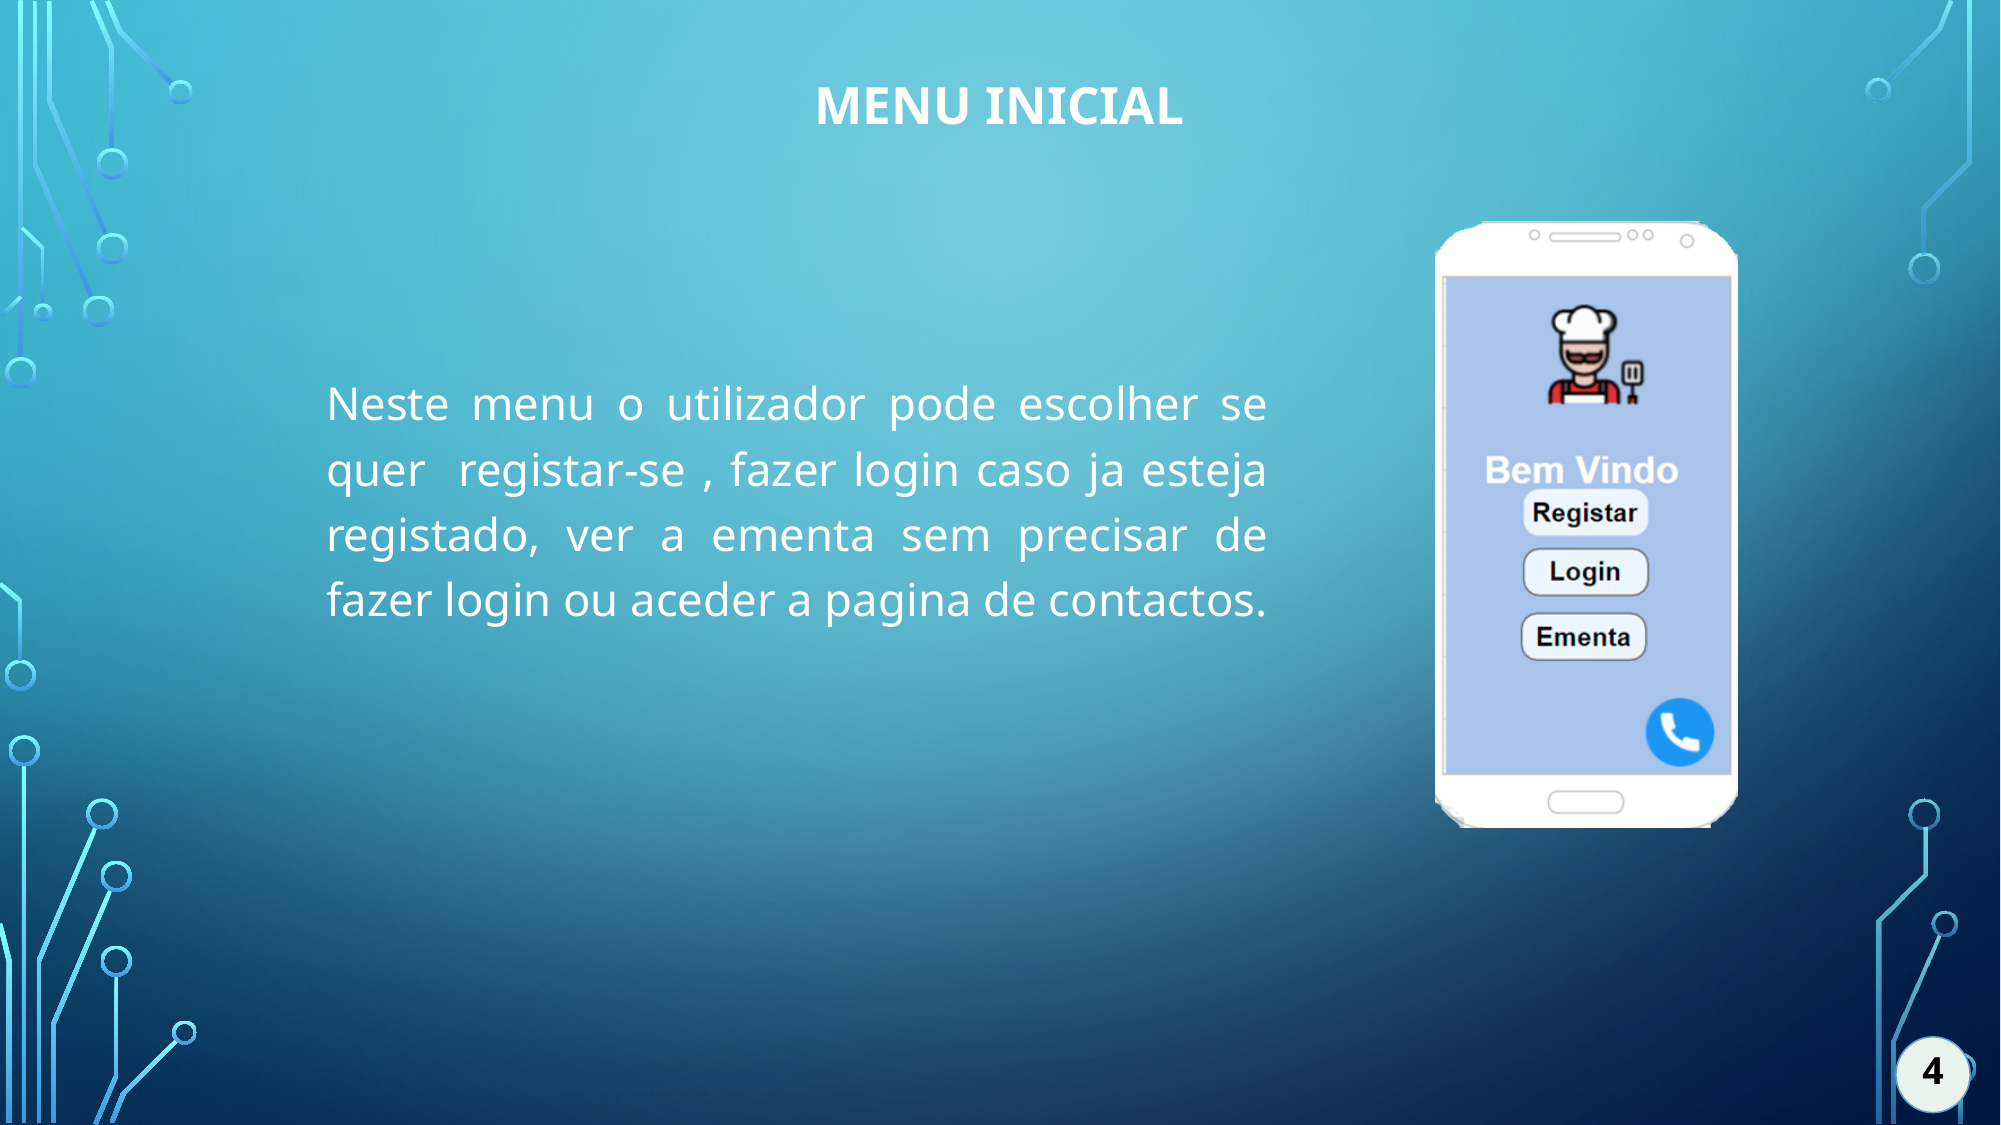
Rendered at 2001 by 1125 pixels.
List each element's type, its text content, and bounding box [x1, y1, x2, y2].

title Menu inicial [799, 59, 1201, 144]
list Neste menu o utilizador pode escolher se quer registar-se , fazer login caso ja esteja registado, ver a ementa sem precisar de fazer login ou aceder a pagina de contactos. [311, 356, 1285, 692]
text_box [1912, 1036, 1954, 1042]
text_box 4 [1832, 1042, 1960, 1103]
text_box [1907, 1103, 1959, 1114]
picture [1435, 221, 1738, 828]
text_box [1960, 1047, 1971, 1102]
